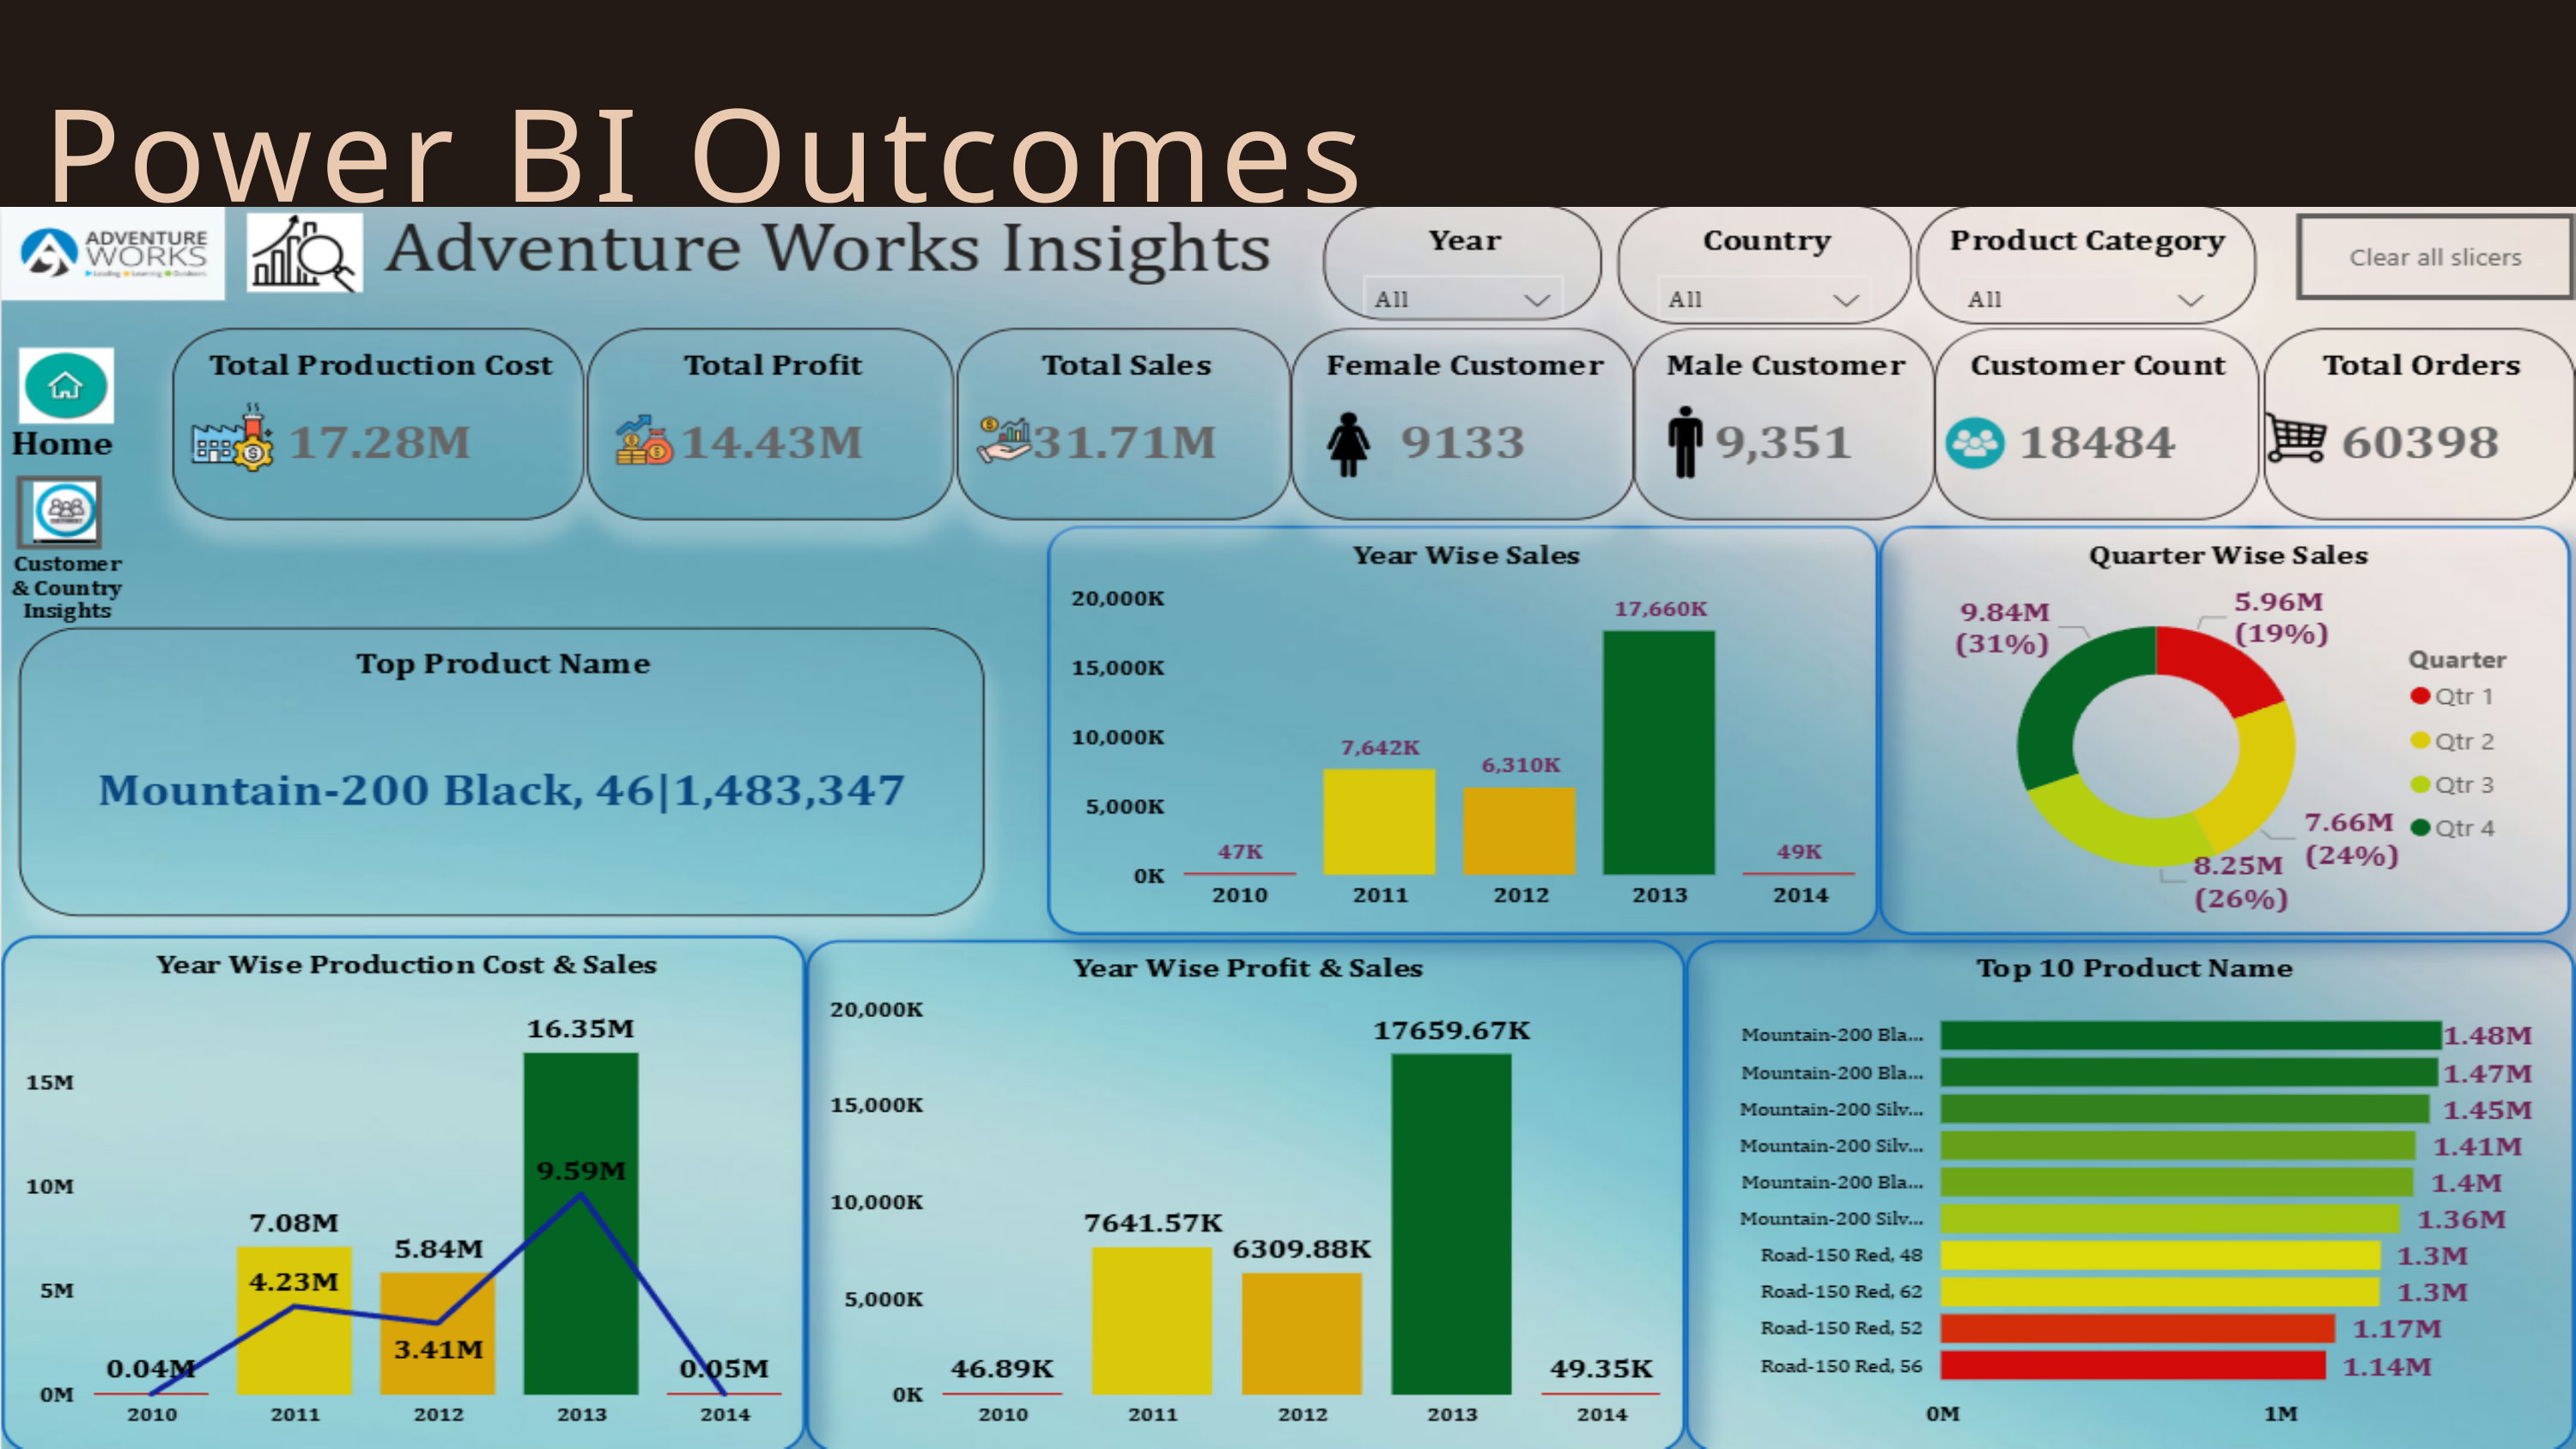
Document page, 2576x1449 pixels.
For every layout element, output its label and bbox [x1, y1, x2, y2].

text_box [0, 0, 2576, 204]
picture [0, 207, 2576, 1449]
